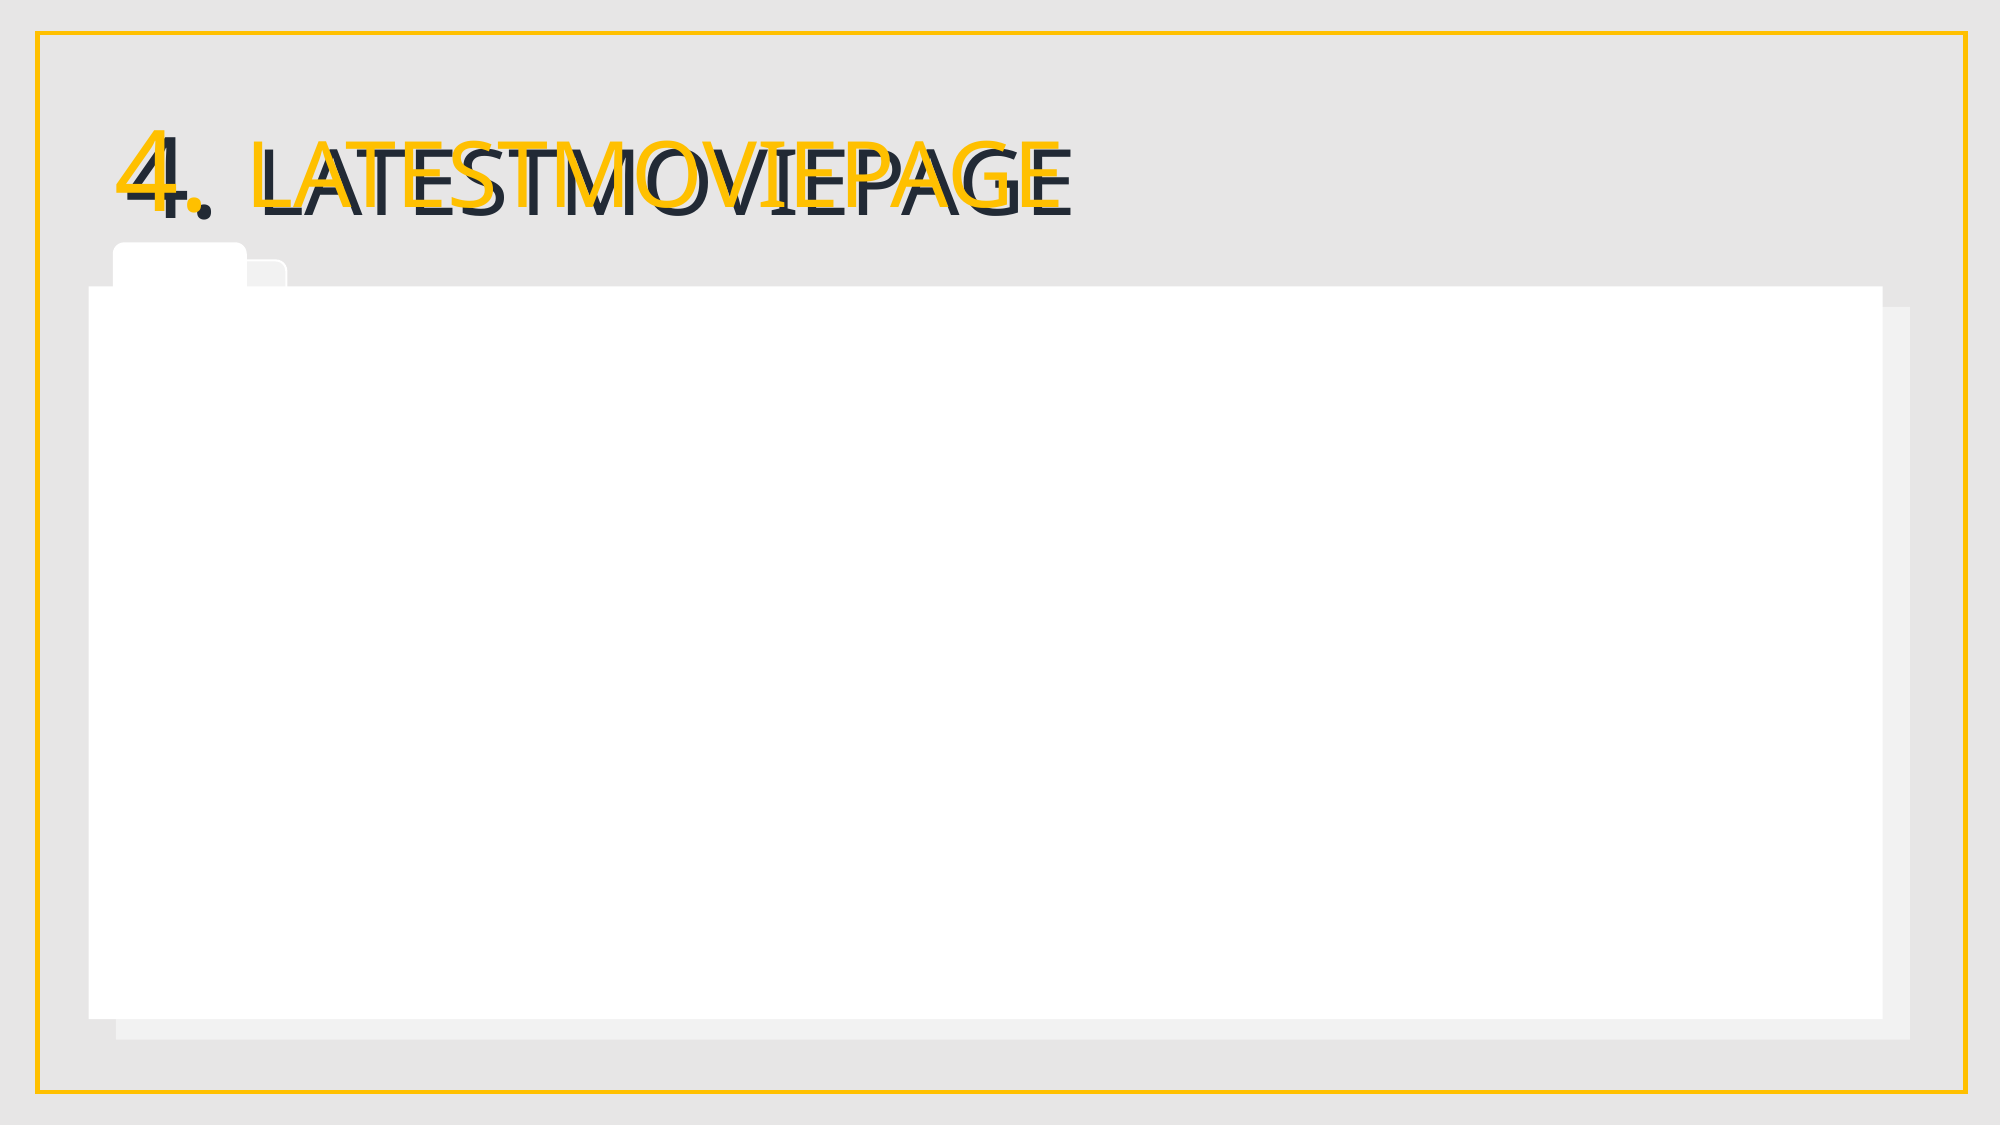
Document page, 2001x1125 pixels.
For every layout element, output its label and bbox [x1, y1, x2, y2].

text_box [36, 32, 1967, 1093]
